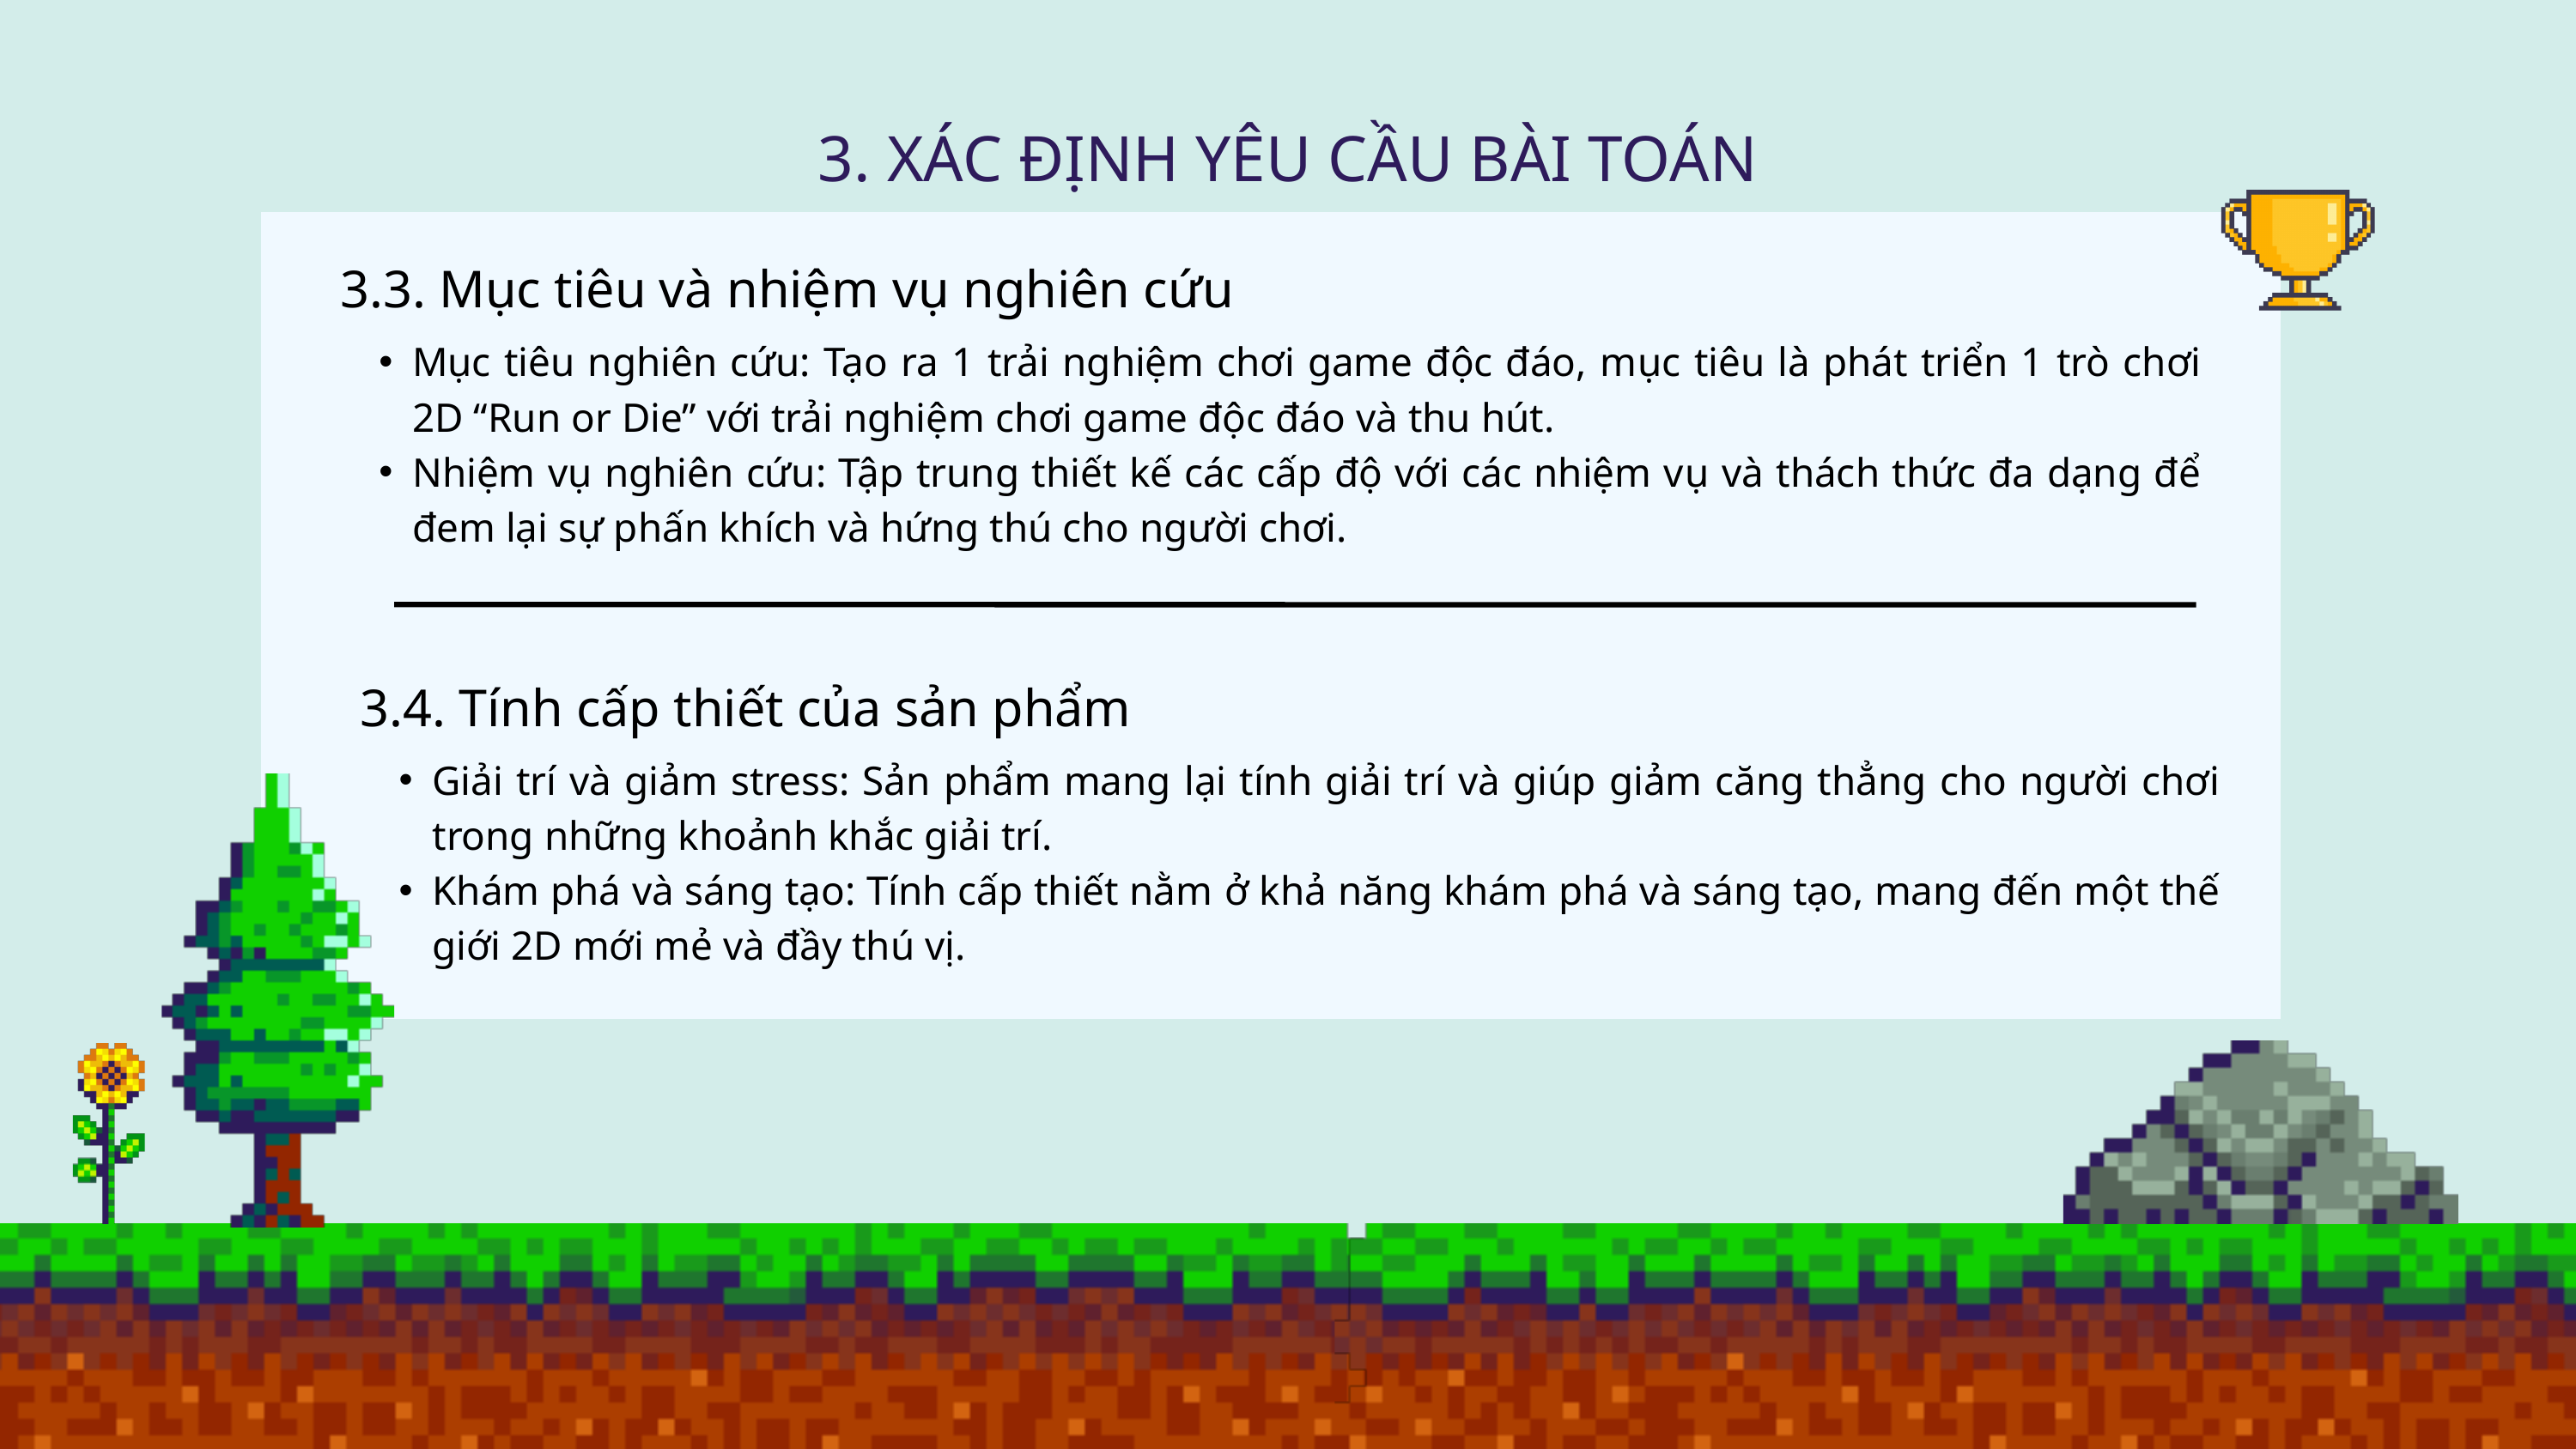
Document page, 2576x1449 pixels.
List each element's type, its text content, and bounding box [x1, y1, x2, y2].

text_box [161, 773, 395, 1228]
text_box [260, 211, 2281, 1020]
text_box 3. XÁC ĐỊNH YÊU CẦU BÀI TOÁN [315, 106, 2261, 194]
text_box [1334, 1223, 2576, 1449]
text_box [72, 1043, 145, 1224]
text_box [0, 1223, 1334, 1449]
text_box [2063, 1040, 2458, 1224]
text_box [2221, 190, 2375, 311]
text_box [360, 670, 2222, 1020]
